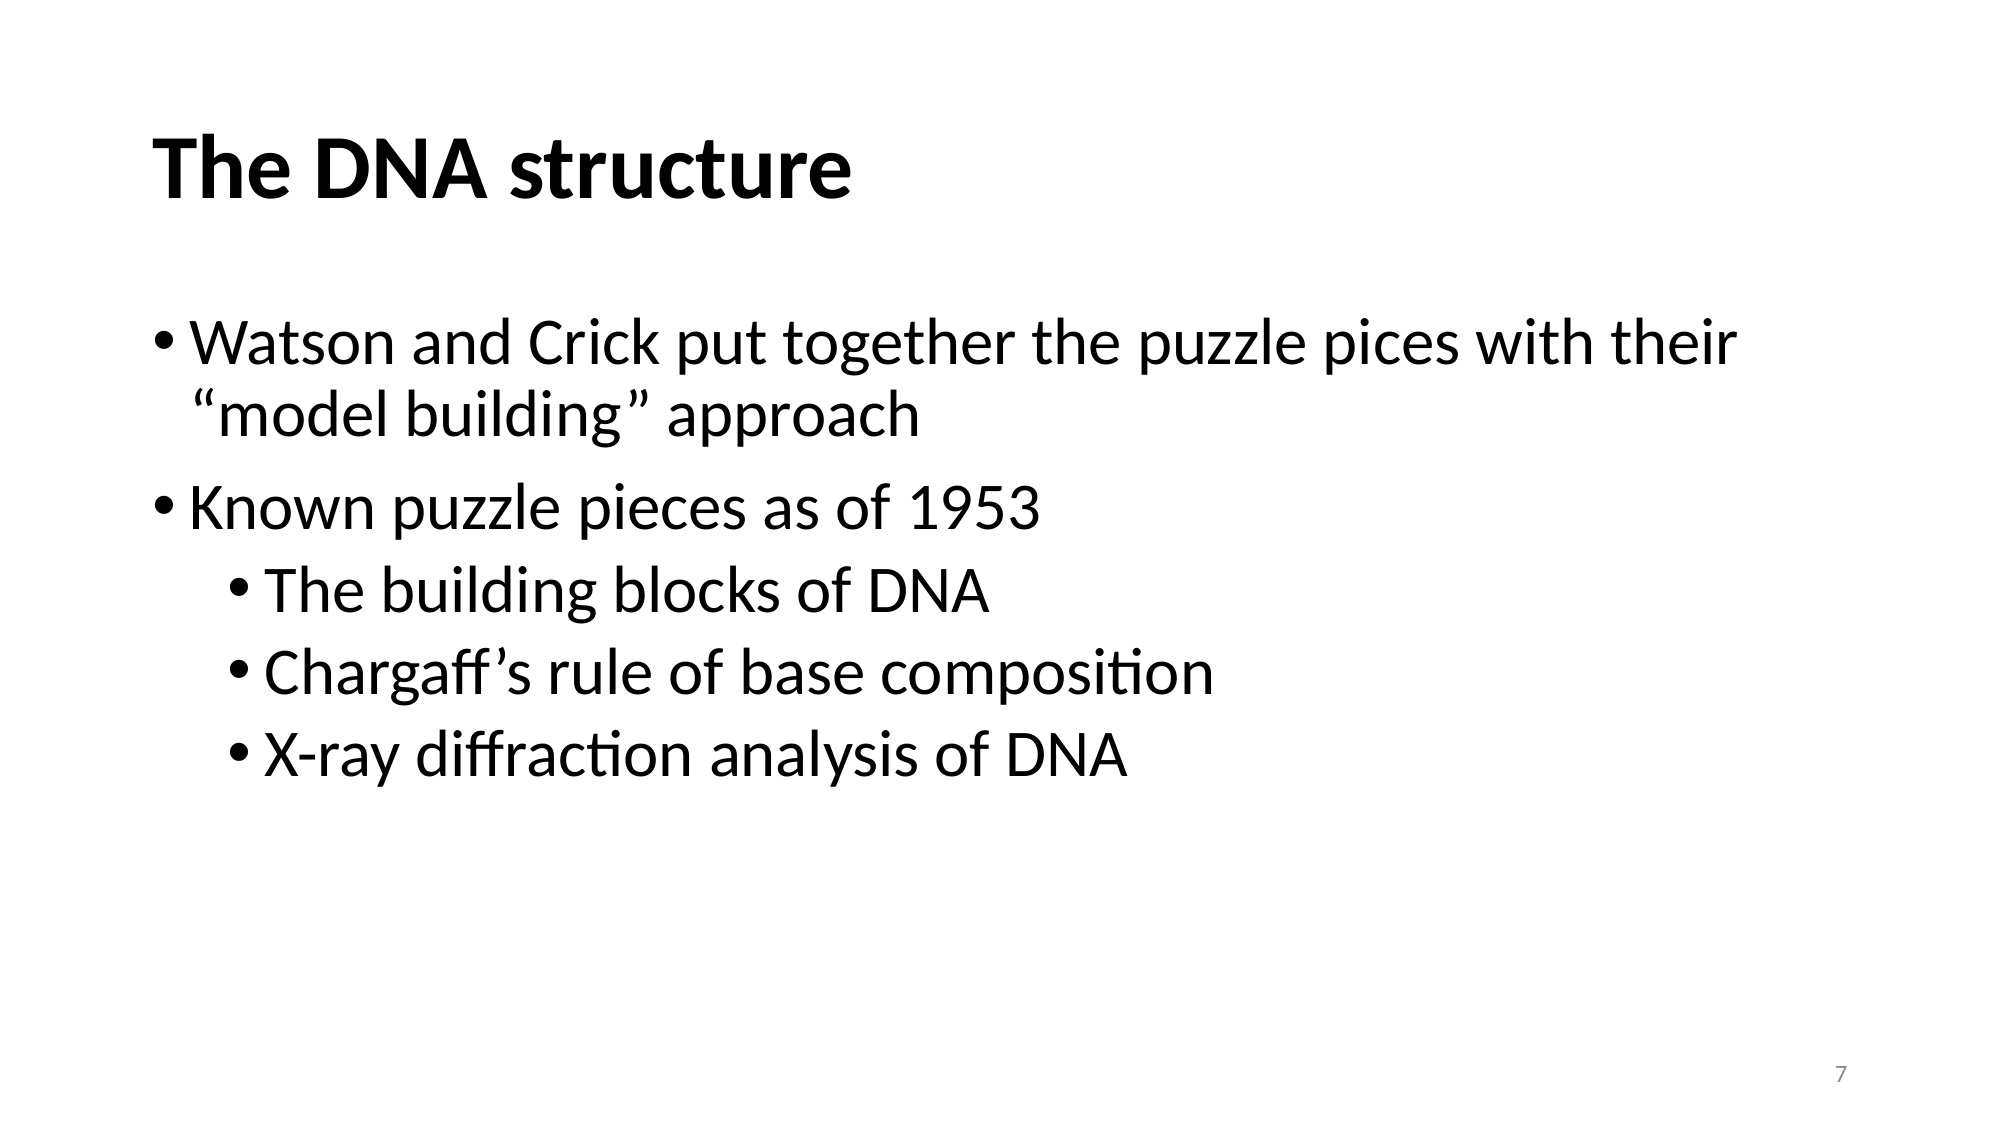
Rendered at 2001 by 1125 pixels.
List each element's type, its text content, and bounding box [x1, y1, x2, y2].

list Watson and Crick put together the puzzle pices with their “model building” approach Known puzzle pieces as of 1953 The building blocks of DNA Chargaff’s rule of base composition X-ray diffraction analysis of DNA [137, 299, 1863, 1014]
title The DNA structure [137, 59, 1863, 278]
slide_number 7 [1412, 1042, 1863, 1103]
